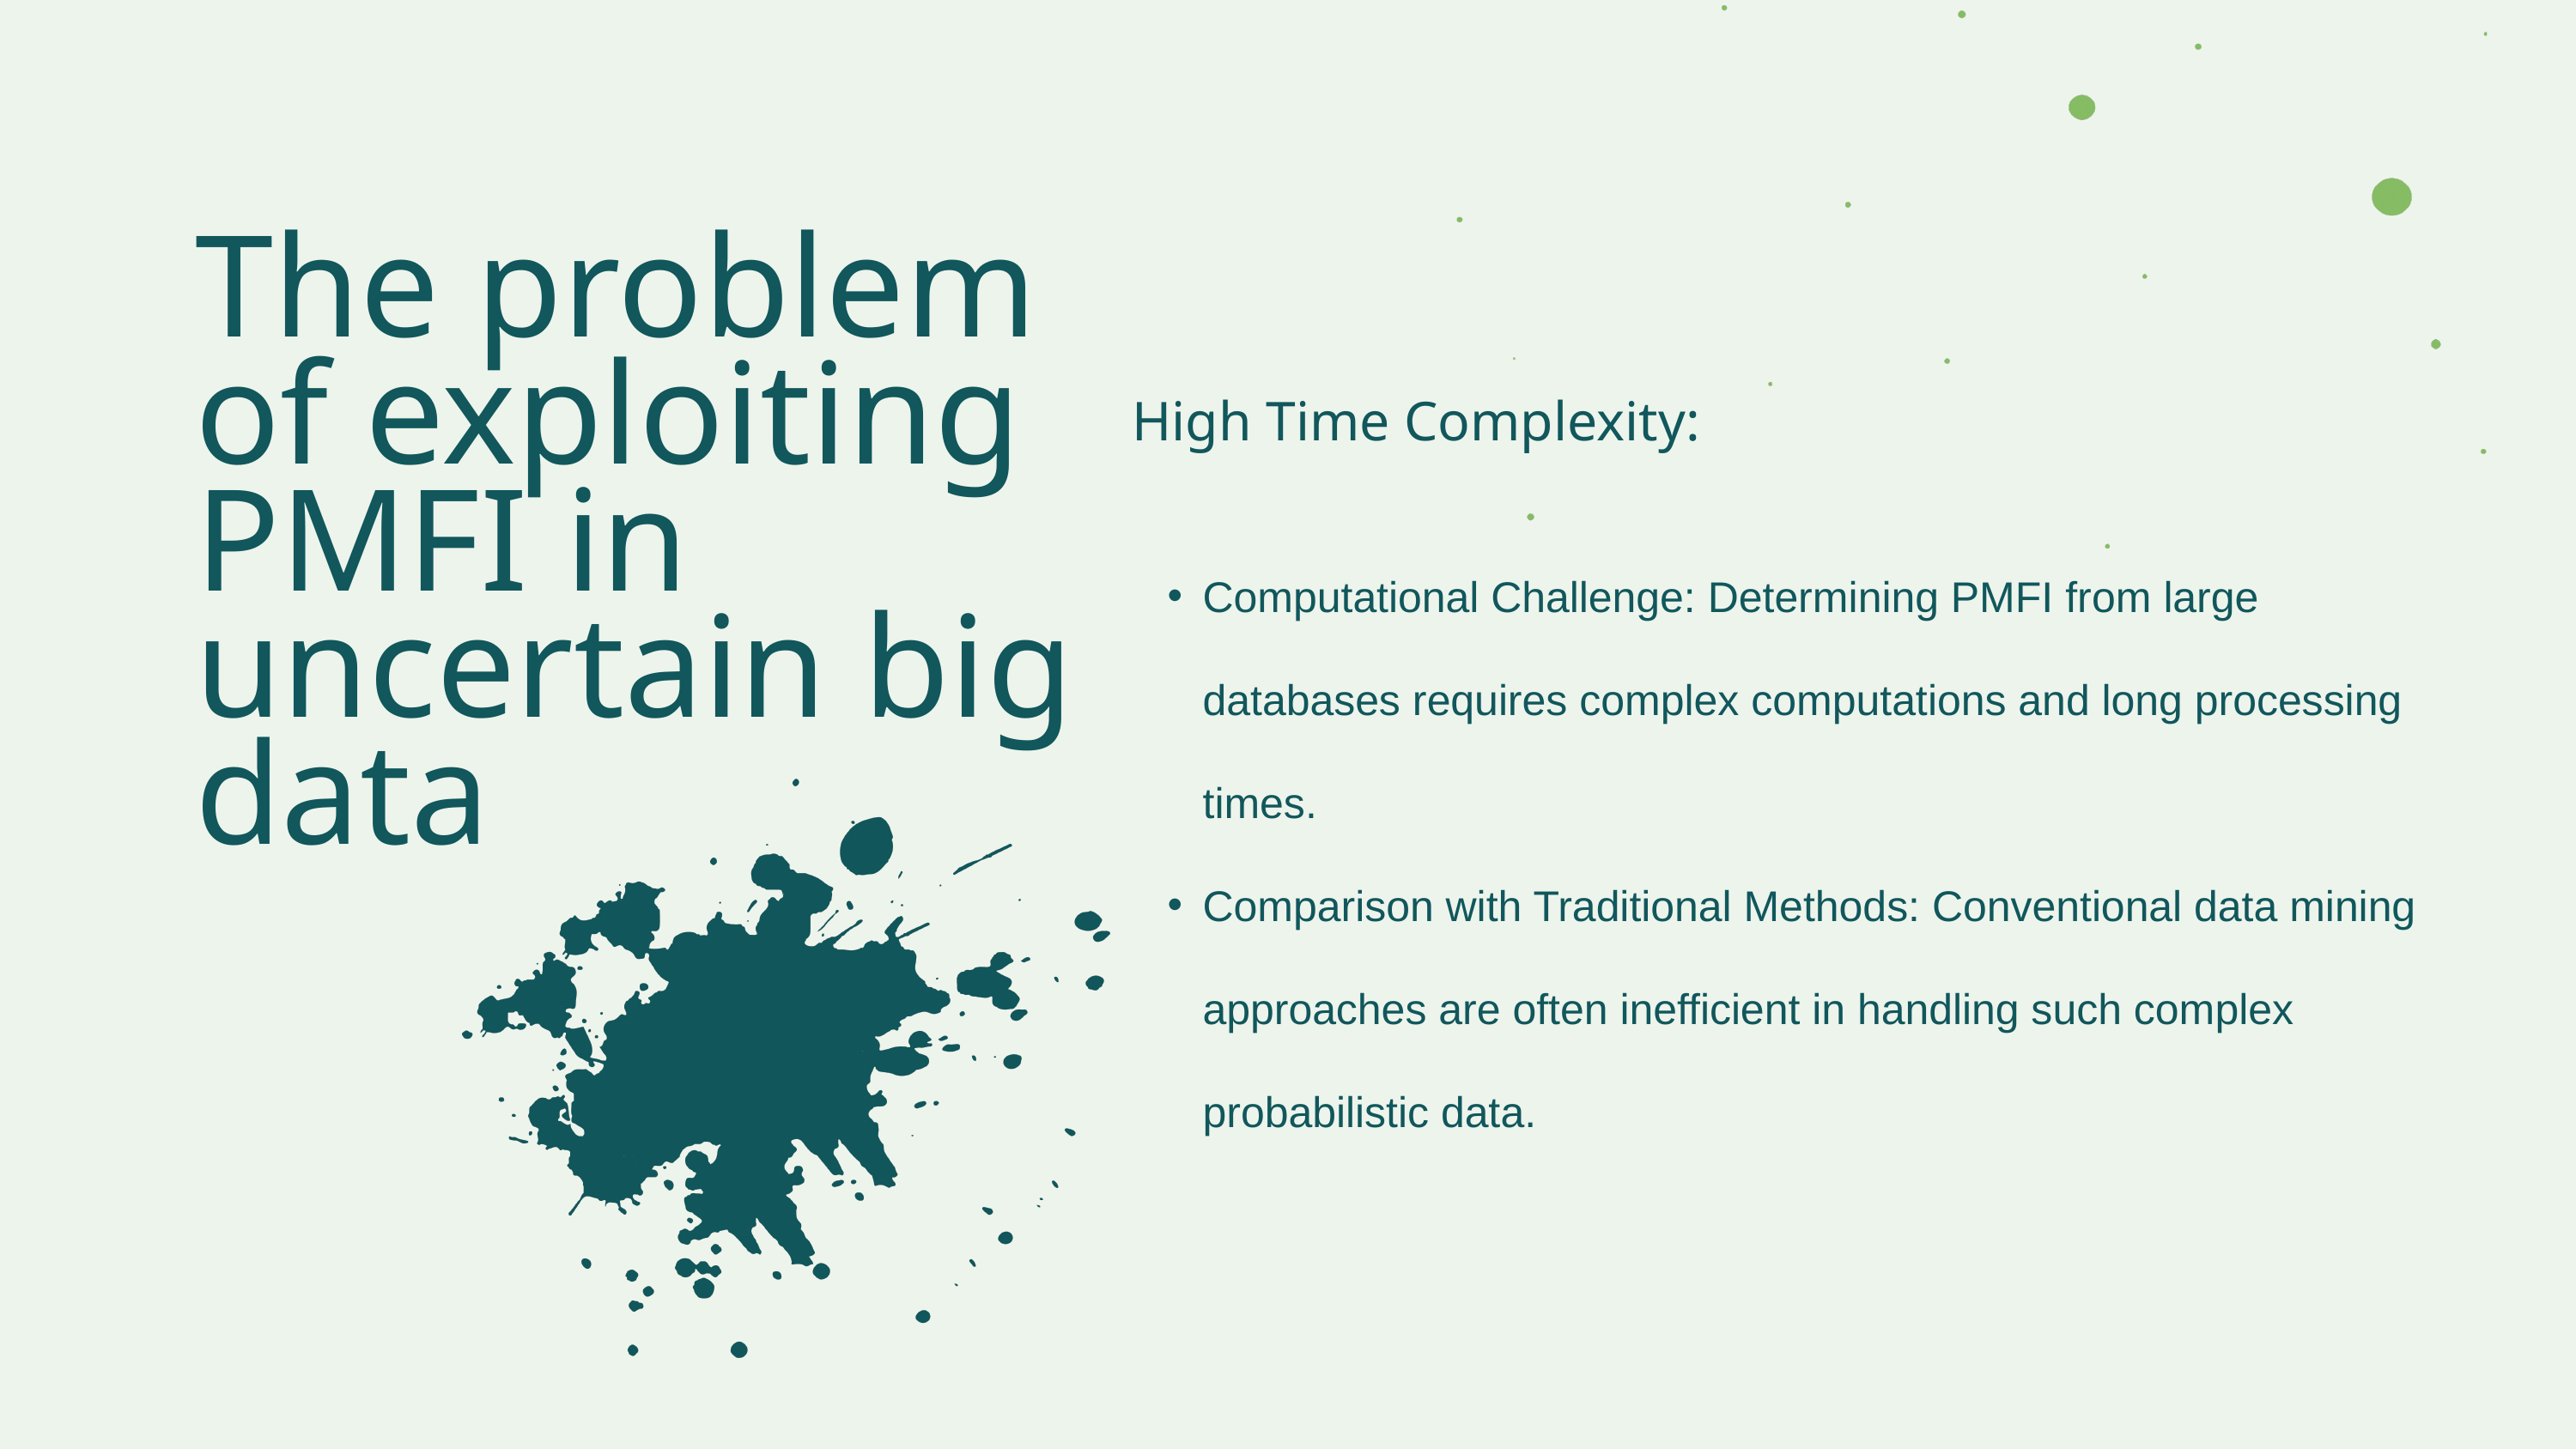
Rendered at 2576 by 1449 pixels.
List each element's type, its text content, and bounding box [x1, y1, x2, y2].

text_box [461, 778, 1111, 1358]
text_box The problem of exploiting PMFI in uncertain big data [195, 239, 1083, 873]
text_box [1456, 5, 2488, 549]
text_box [1132, 381, 2432, 1143]
